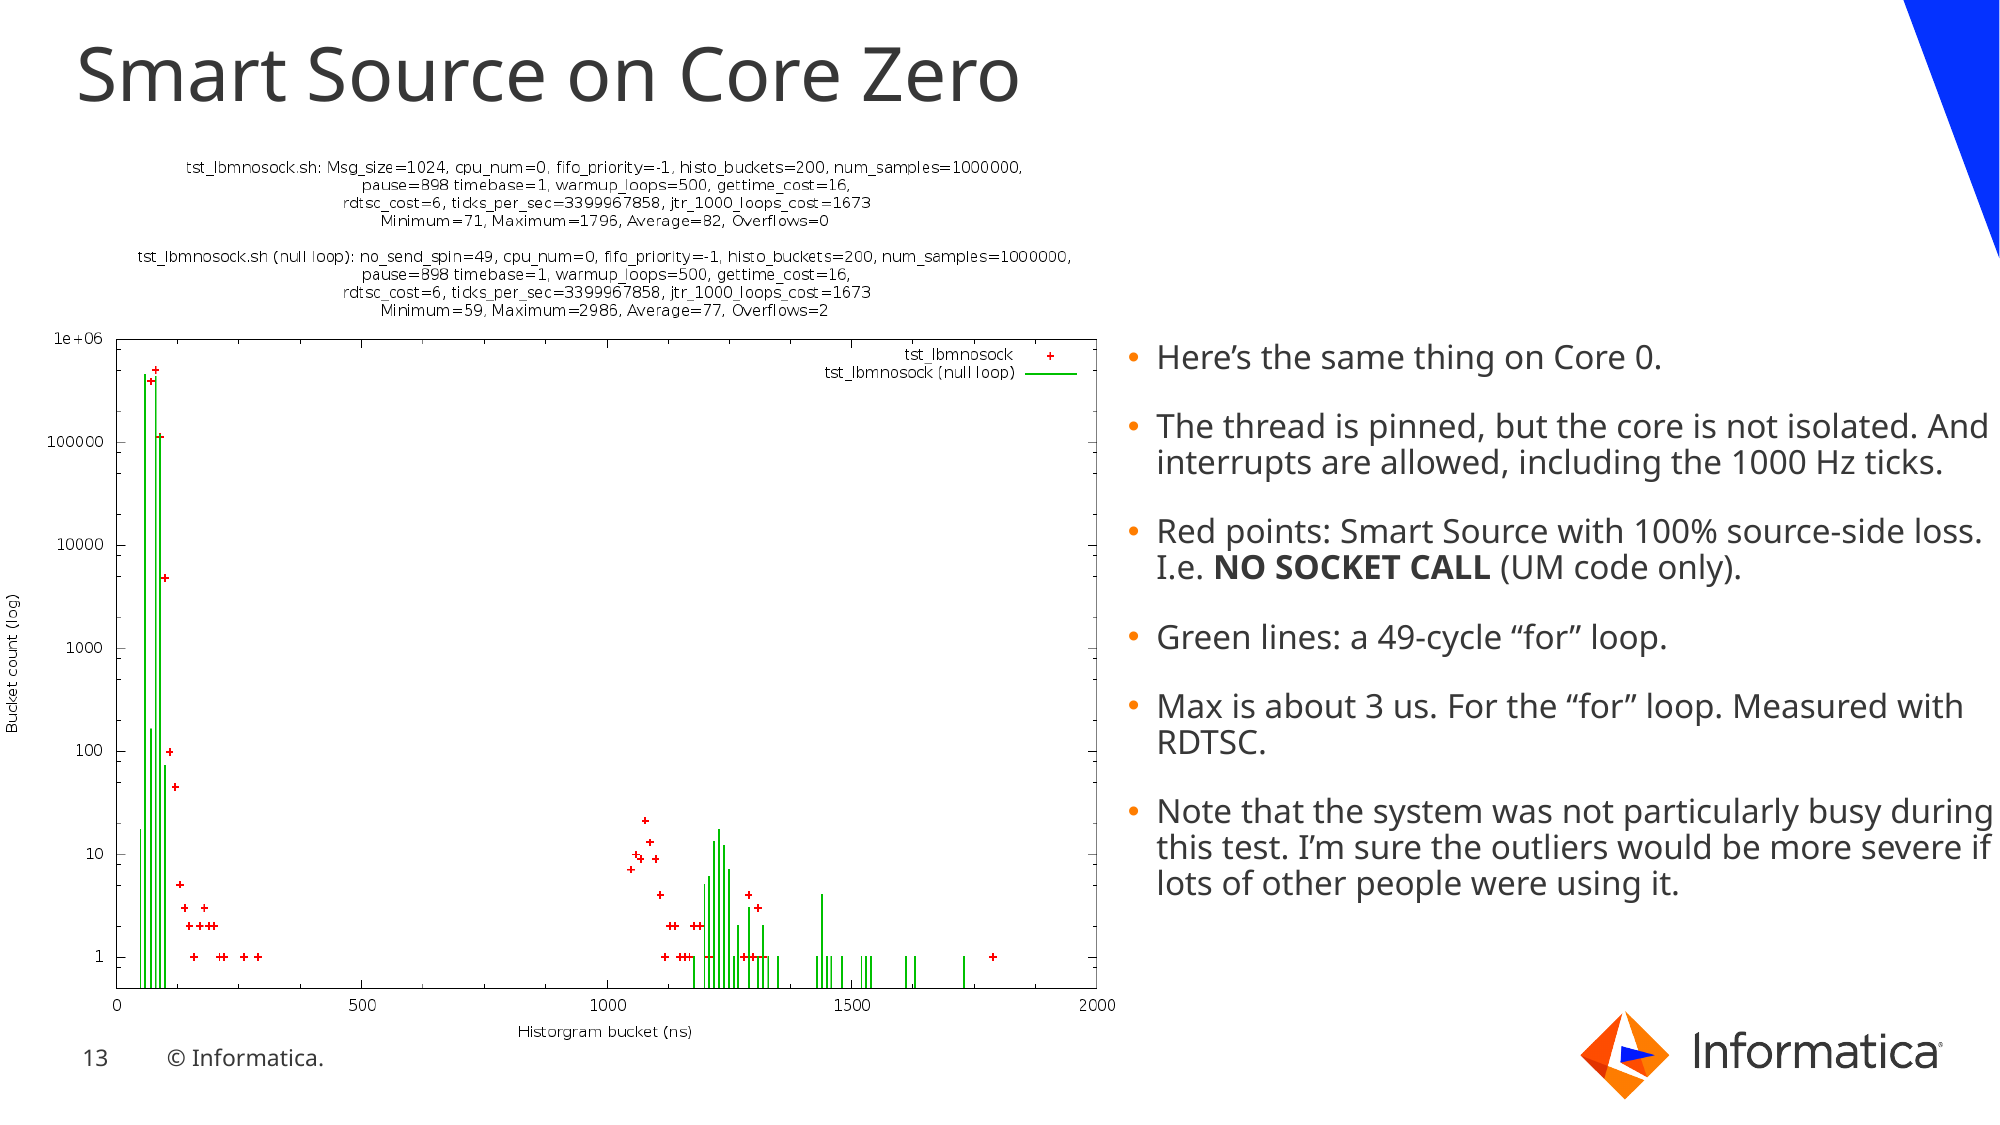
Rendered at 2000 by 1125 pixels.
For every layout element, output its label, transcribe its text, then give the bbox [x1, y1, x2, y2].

picture [0, 142, 1128, 1045]
picture [1558, 1003, 1965, 1125]
title Smart Source on Core Zero [75, 36, 1913, 138]
list Here’s the same thing on Core 0. The thread is pinned, but the core is not isolated. And interrupts are allowed, including the 1000 Hz ticks. Red points: Smart Source with 100% source-side loss. I.e. NO SOCKET CALL (UM code only). Green lines: a 49-cycle “for” loop. Max is about 3 us. For the “for” loop. Measured with RDTSC. Note that the system was not particularly busy during this test. I’m sure the outliers would be more severe if lots of other people were using it. [1128, 340, 2000, 1003]
